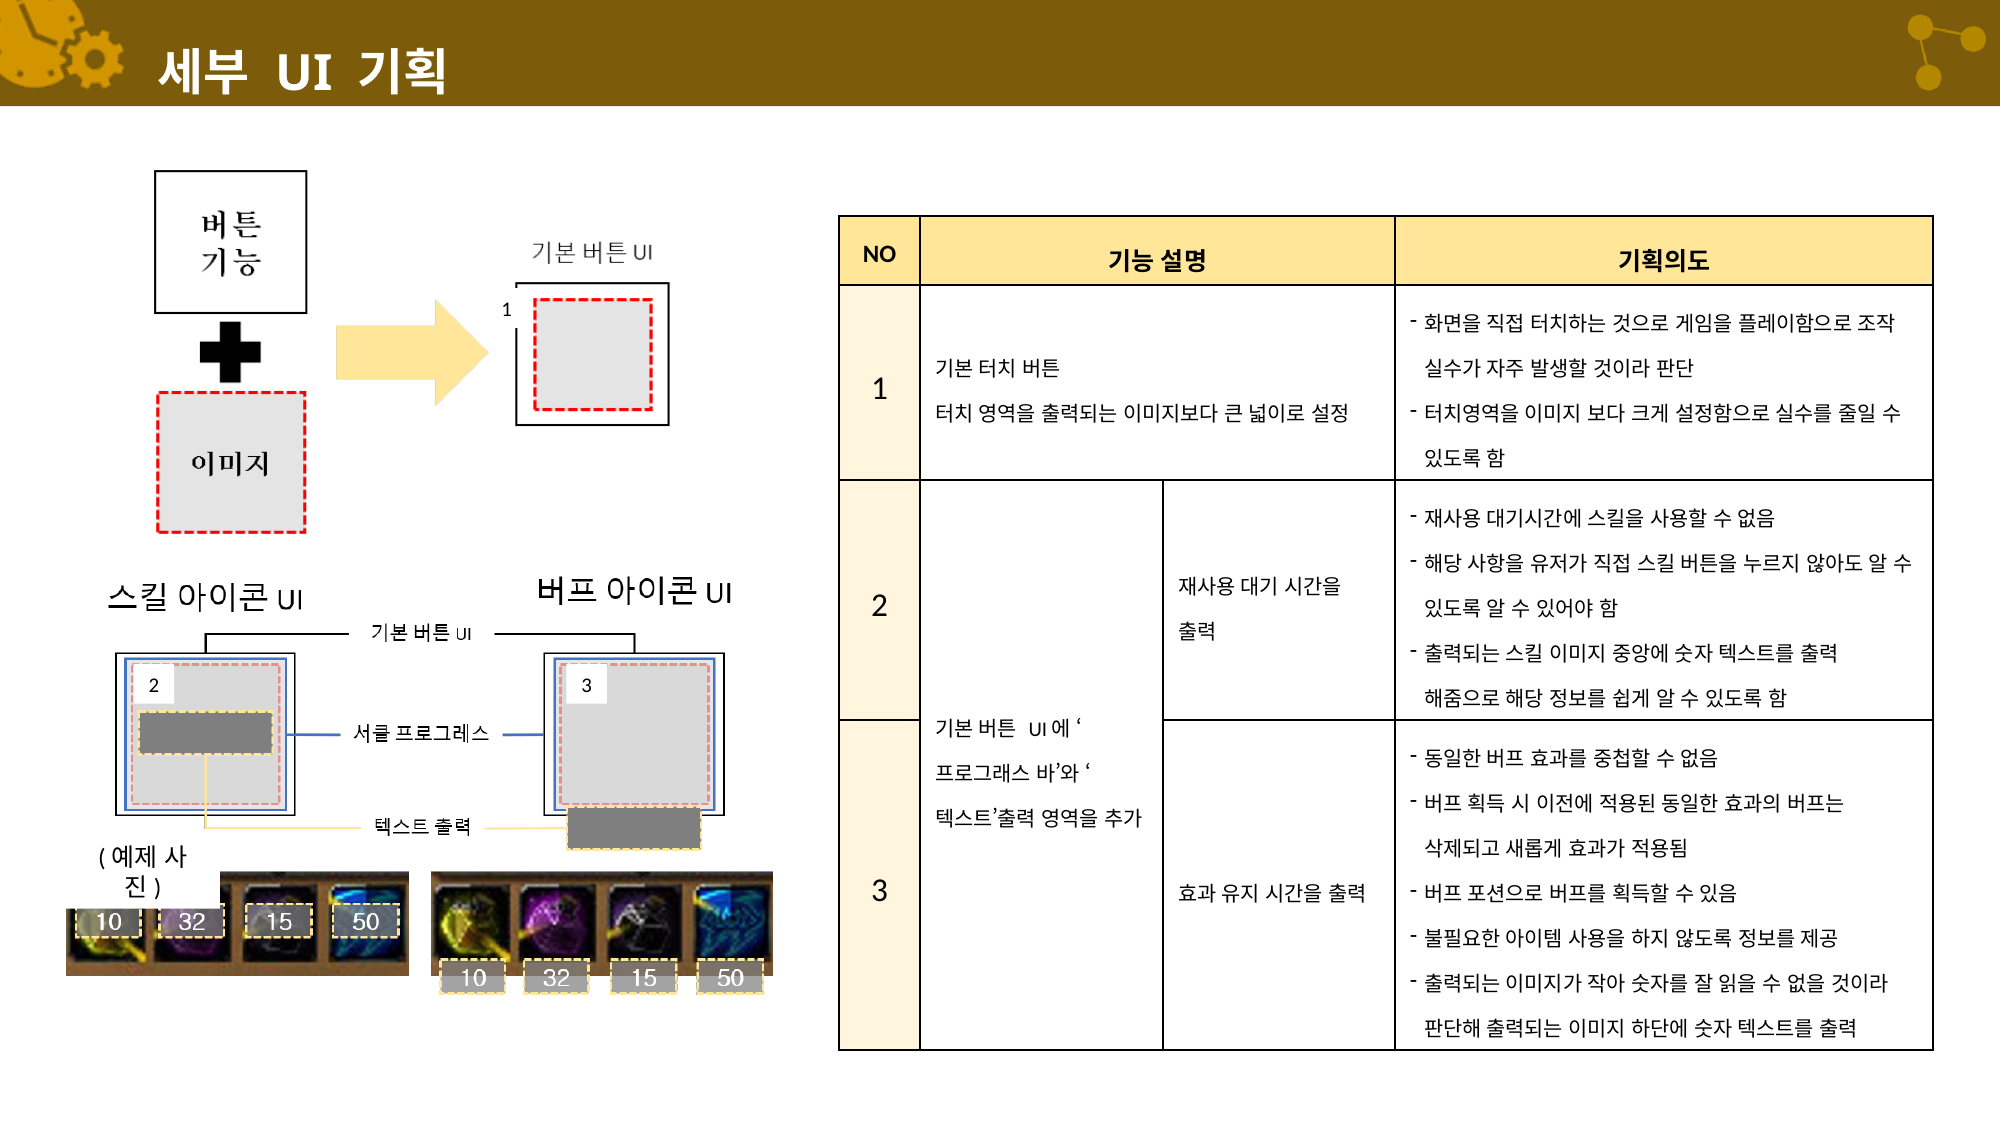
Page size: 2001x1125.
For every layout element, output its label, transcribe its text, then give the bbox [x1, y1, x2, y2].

table_cell 1 [840, 286, 919, 479]
table_cell 2 [840, 481, 919, 719]
title 세부 UI 기획 [142, 16, 1868, 95]
table_header 기획의도 [1396, 217, 1932, 284]
table_cell 3 [840, 721, 919, 1049]
table_cell 기본 버튼 UI에 ‘프로그래스 바’와 ‘텍스트’출력 영역을 추가 [921, 481, 1162, 1049]
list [153, 169, 674, 535]
table_header 기능 설명 [921, 217, 1394, 284]
picture [0, 0, 129, 96]
table_cell 효과 유지 시간을 출력 [1164, 721, 1394, 1049]
table_cell 재사용 대기시간에 스킬을 사용할 수 없음 해당 사항을 유저가 직접 스킬 버튼을 누르지 않아도 알 수 있도록 알 수 있어야 함 출력되는 스킬 이미지 중앙에 숫자 텍스트를 출력 해줌으로 해당 정보를 쉽게 알 수 있도록 함 [1396, 481, 1932, 719]
table_cell 동일한 버프 효과를 중첩할 수 없음 버프 획득 시 이전에 적용된 동일한 효과의 버프는 삭제되고 새롭게 효과가 적용됨 버프 포션으로 버프를 획득할 수 있음 불필요한 아이템 사용을 하지 않도록 정보를 제공 출력되는 이미지가 작아 숫자를 잘 읽을 수 없을 것이라 판단해 출력되는 이미지 하단에 숫자 텍스트를 출력 [1396, 721, 1932, 1049]
table_cell 기본 터치 버튼 터치 영역을 출력되는 이미지보다 큰 넓이로 설정 [921, 286, 1394, 479]
table_header NO [840, 217, 919, 284]
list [66, 562, 773, 1005]
table_cell 재사용 대기 시간을 출력 [1164, 481, 1394, 719]
table_cell 화면을 직접 터치하는 것으로 게임을 플레이함으로 조작 실수가 자주 발생할 것이라 판단 터치영역을 이미지 보다 크게 설정함으로 실수를 줄일 수 있도록 함 [1396, 286, 1932, 479]
